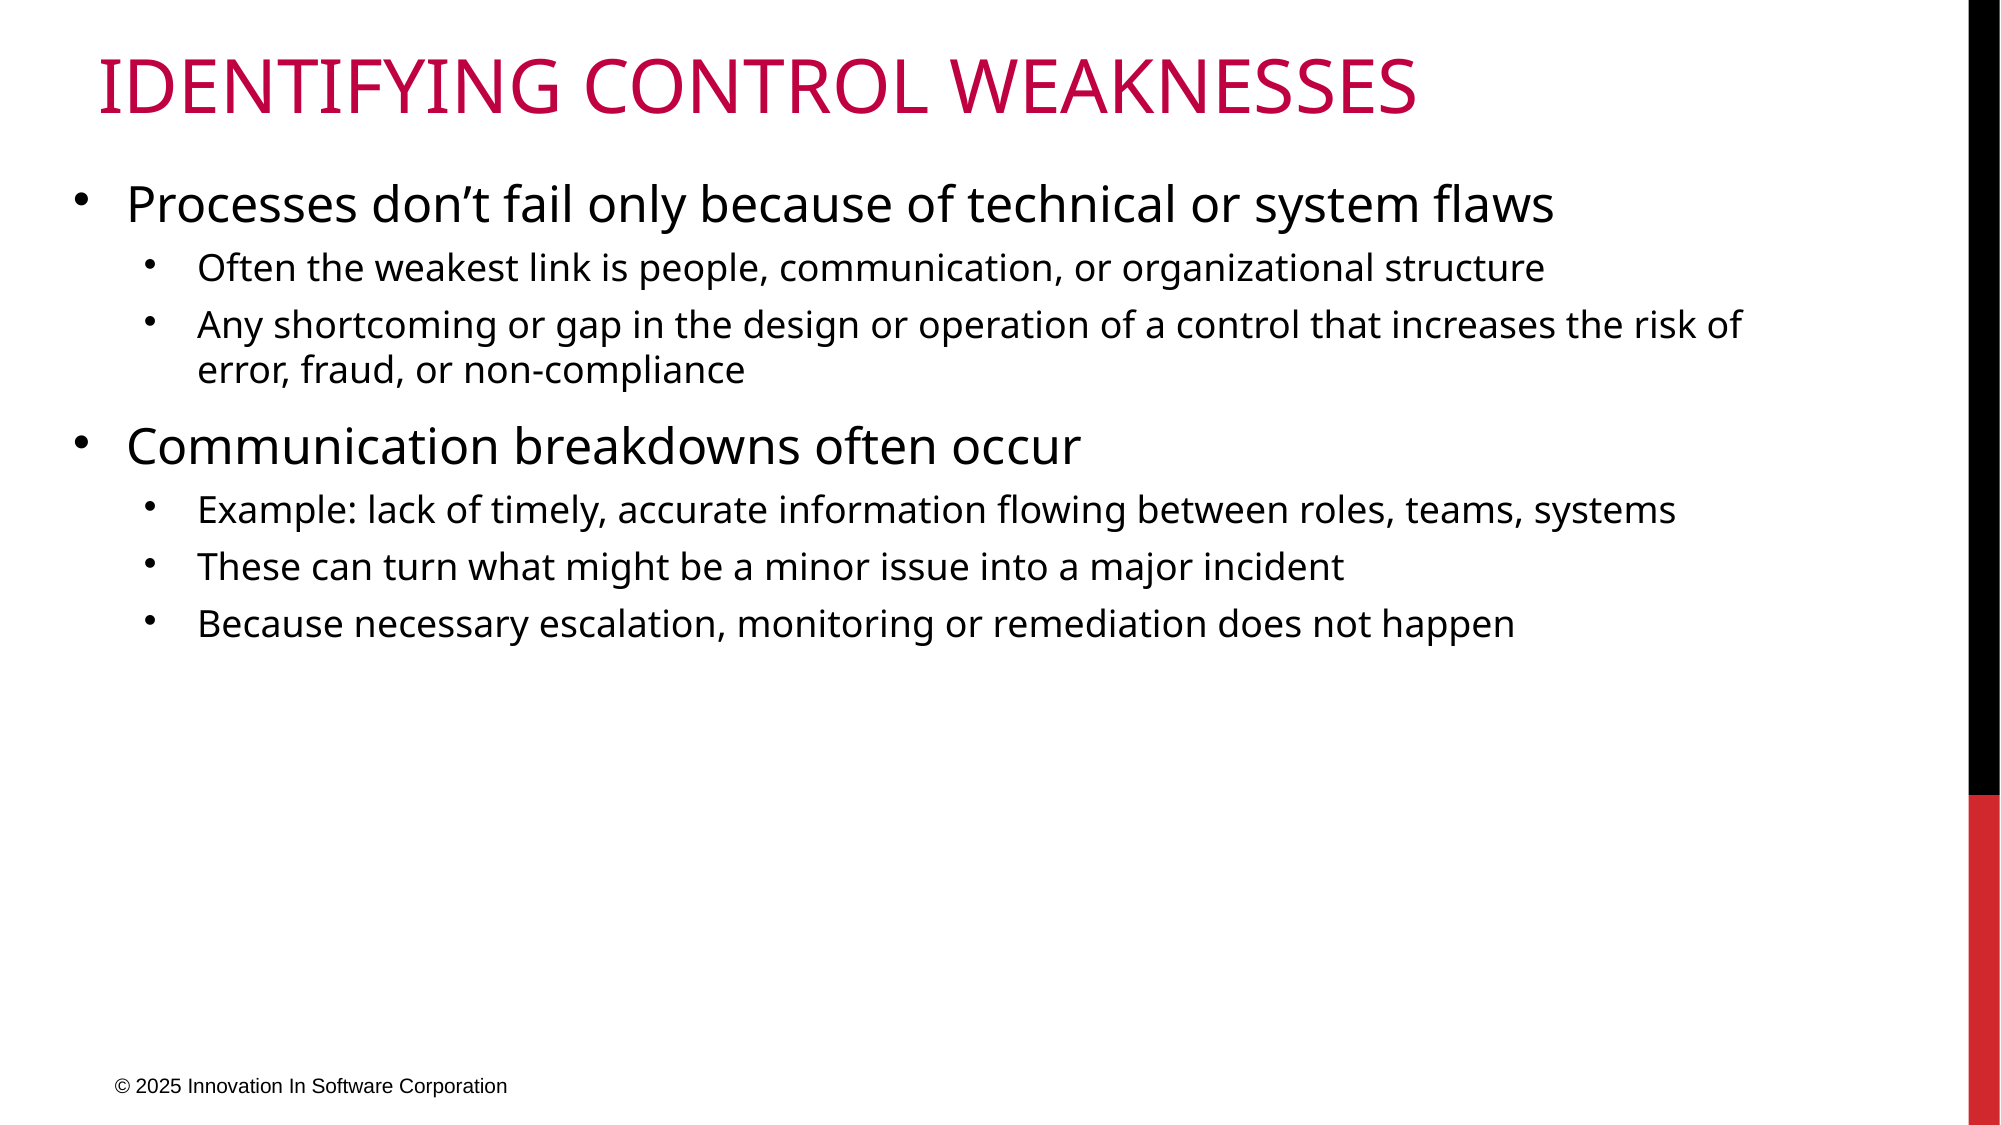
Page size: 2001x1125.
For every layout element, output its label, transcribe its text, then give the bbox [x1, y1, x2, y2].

footer © 2025 Innovation In Software Corporation [99, 1065, 850, 1112]
list Processes don’t fail only because of technical or system flaws Often the weakest link is people, communication, or organizational structure Any shortcoming or gap in the design or operation of a control that increases the risk of error, fraud, or non-compliance Communication breakdowns often occur Example: lack of timely, accurate information flowing between roles, teams, systems These can turn what might be a minor issue into a major incident Because necessary escalation, monitoring or remediation does not happen [55, 172, 1752, 990]
title Identifying Control Weaknesses [98, 0, 1870, 186]
